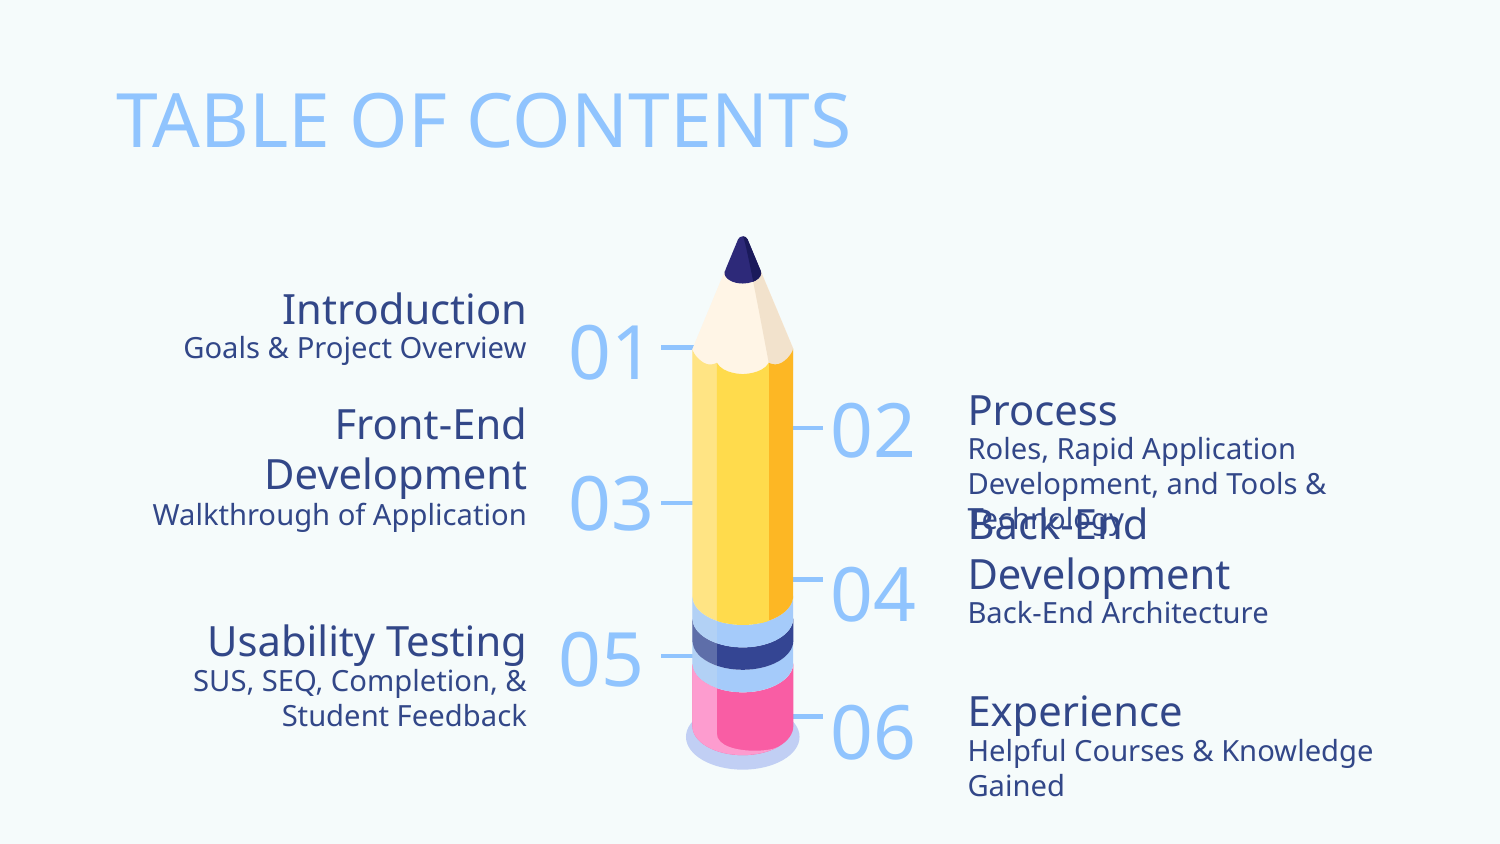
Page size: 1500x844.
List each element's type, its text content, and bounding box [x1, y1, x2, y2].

title 03 [524, 440, 680, 536]
title Front-End Development [89, 418, 543, 514]
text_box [685, 236, 800, 770]
title Back-End Development [952, 517, 1394, 613]
title 05 [533, 608, 680, 704]
title TABLE OF CONTENTS [101, 56, 882, 151]
subtitle SUS, SEQ, Completion, & Student Feedback [139, 647, 543, 743]
subtitle Roles, Rapid Application Development, and Tools & Technology [952, 415, 1394, 511]
title 01 [543, 289, 679, 385]
title 04 [804, 544, 952, 640]
subtitle Goals & Project Overview [107, 314, 543, 418]
title Usability Testing [139, 585, 543, 647]
subtitle Walkthrough of Application [114, 480, 543, 604]
title Introduction [107, 252, 543, 314]
subtitle Helpful Courses & Knowledge Gained [952, 716, 1394, 812]
title 06 [799, 681, 952, 777]
title Experience [952, 674, 1355, 716]
title Process [952, 354, 1344, 415]
subtitle Back-End Architecture [952, 579, 1355, 674]
title 02 [804, 380, 952, 476]
